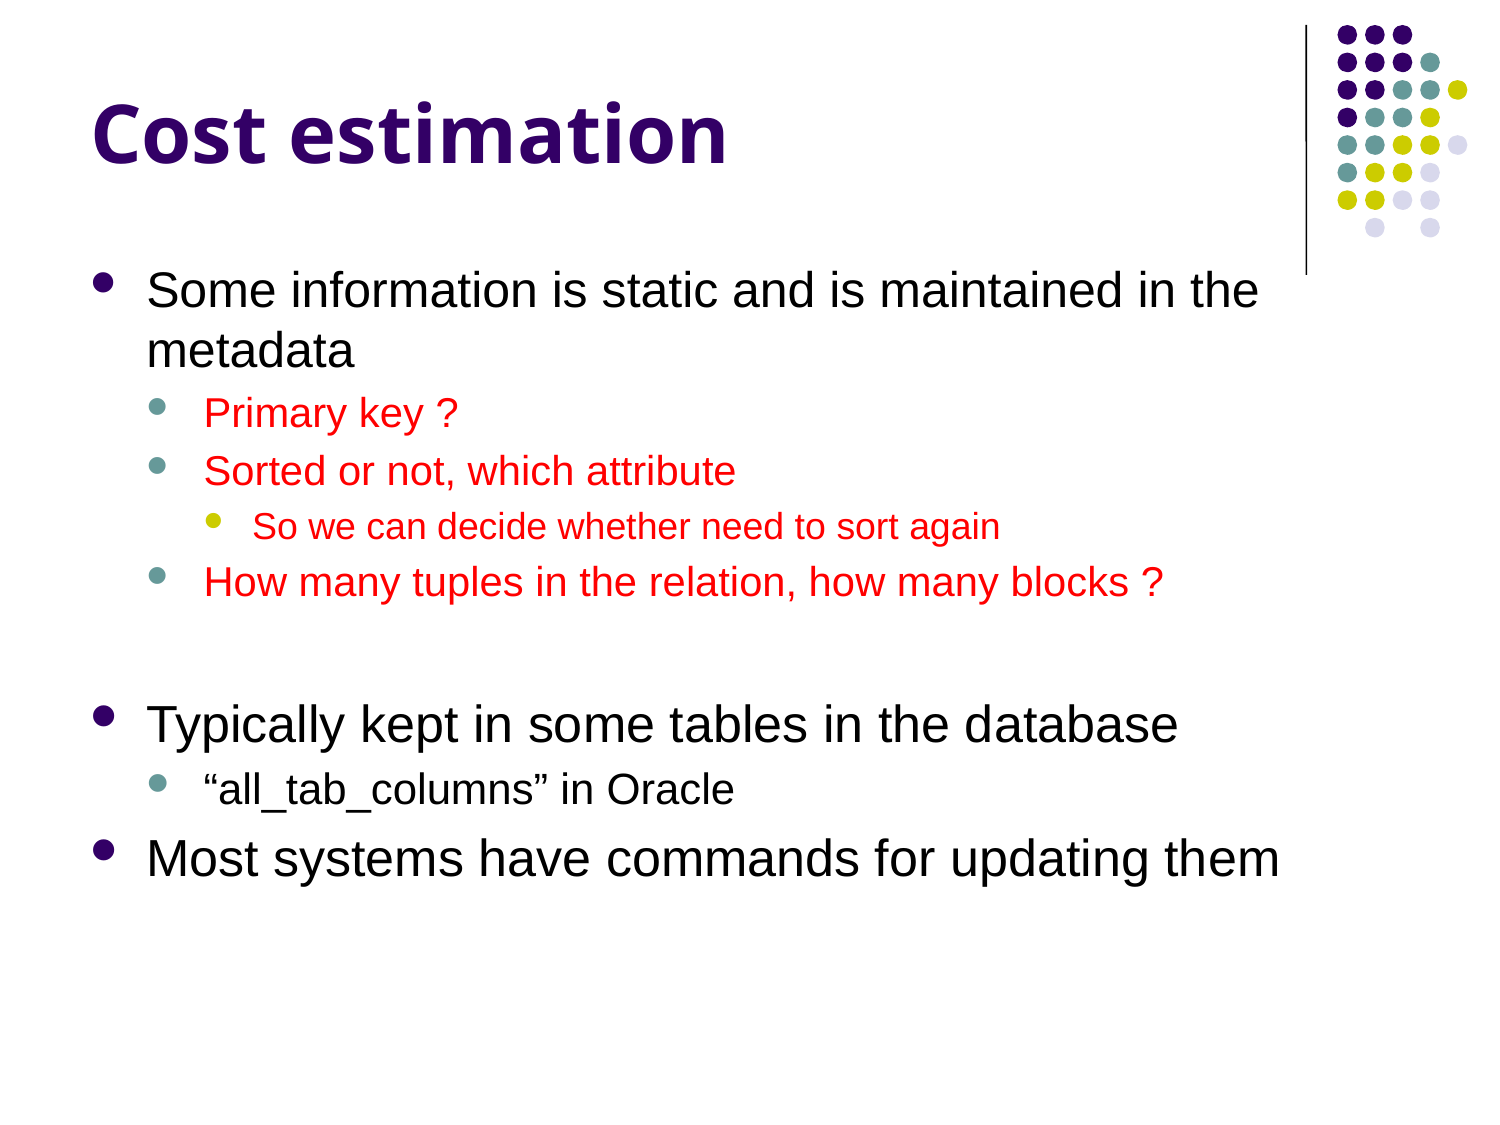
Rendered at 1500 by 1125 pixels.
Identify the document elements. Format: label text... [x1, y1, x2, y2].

list Some information is static and is maintained in the metadata Primary key ? Sorted or not, which attribute So we can decide whether need to sort again How many tuples in the relation, how many blocks ? Typically kept in some tables in the database “all_tab_columns” in Oracle Most systems have commands for updating them [74, 249, 1426, 1011]
title Cost estimation [74, 19, 1313, 188]
